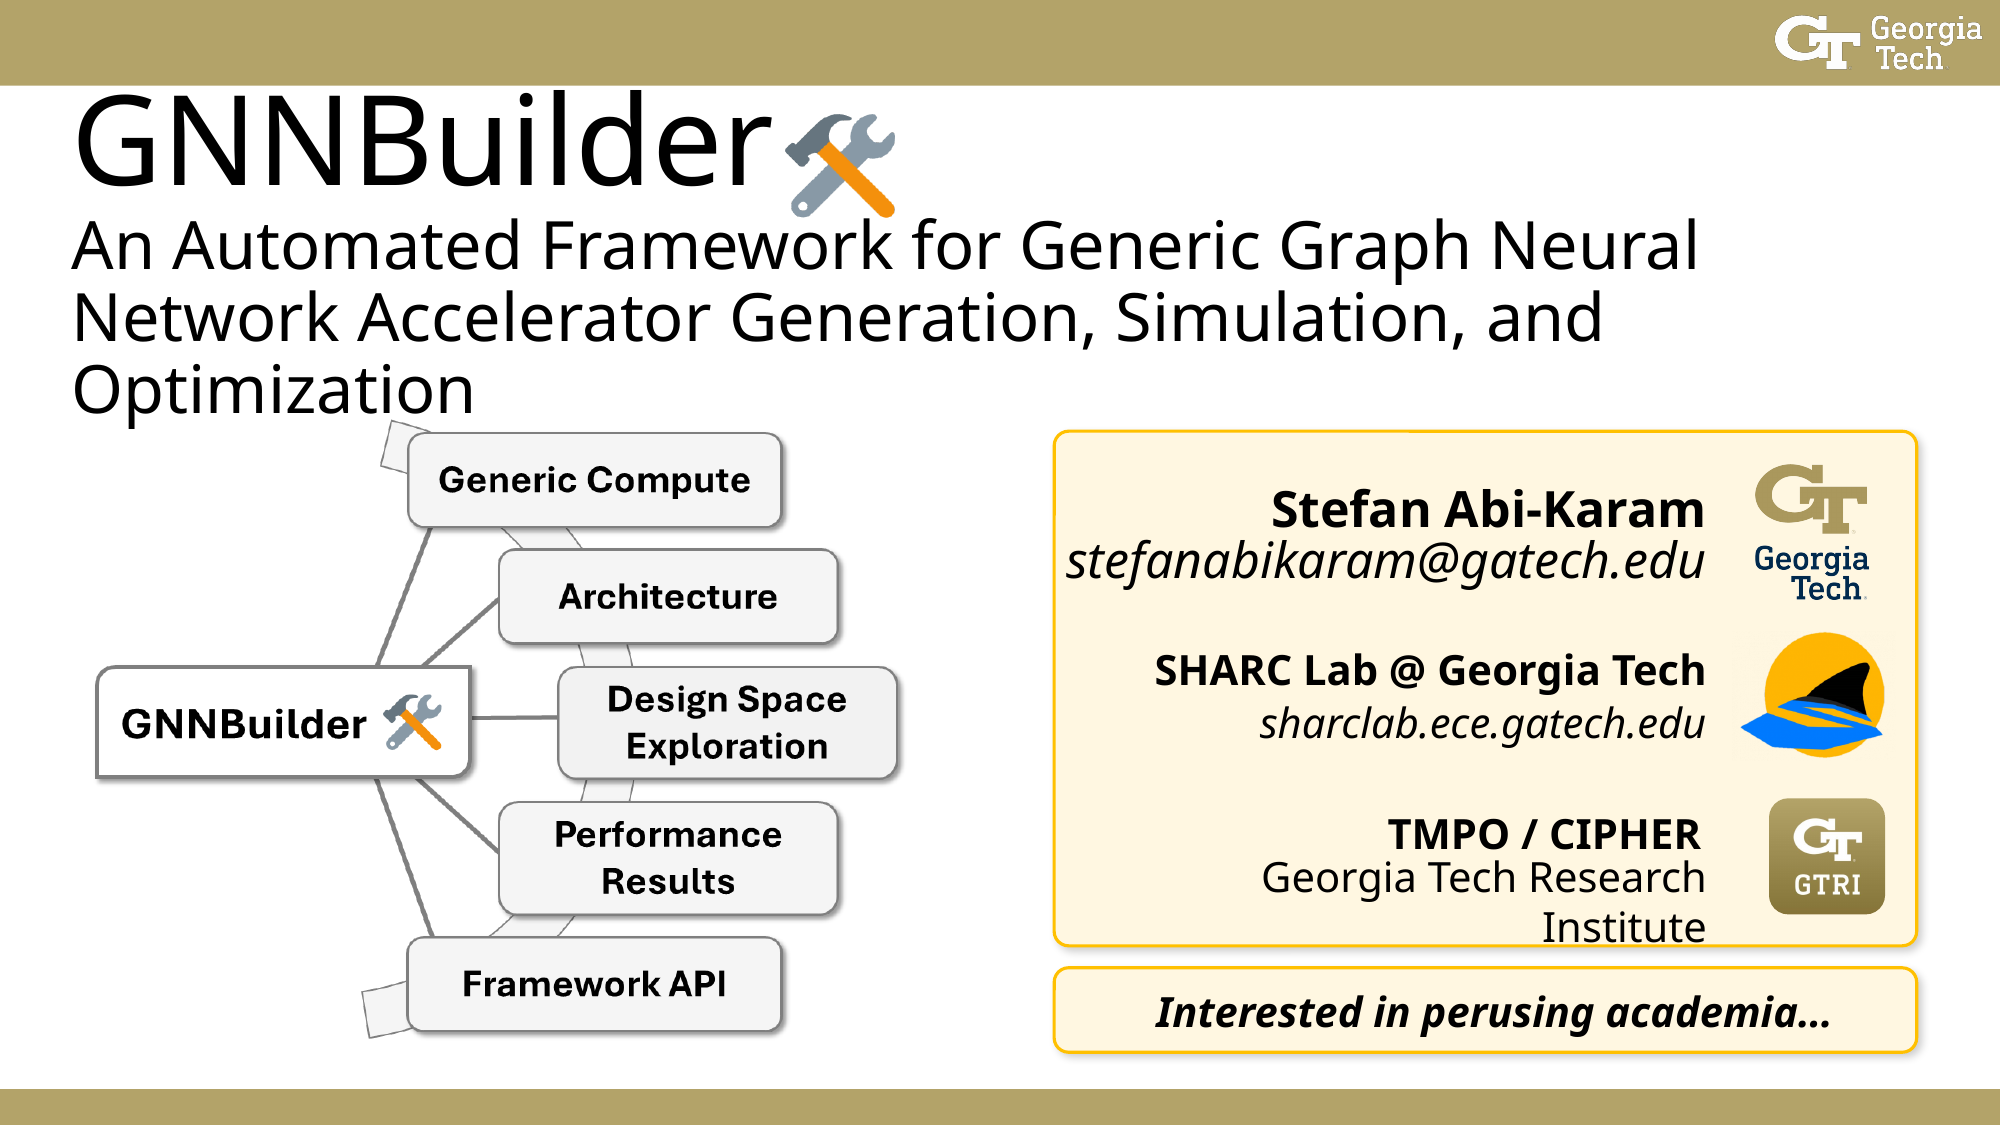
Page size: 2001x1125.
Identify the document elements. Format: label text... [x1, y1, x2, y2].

title GNNBuilder An Automated Framework for Generic Graph Neural Network Accelerator Generation, Simulation, and Optimization [56, 63, 1911, 441]
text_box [954, 431, 1917, 946]
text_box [1054, 967, 1917, 1053]
picture [1757, 0, 2000, 86]
picture [89, 419, 908, 1042]
picture [785, 114, 895, 224]
